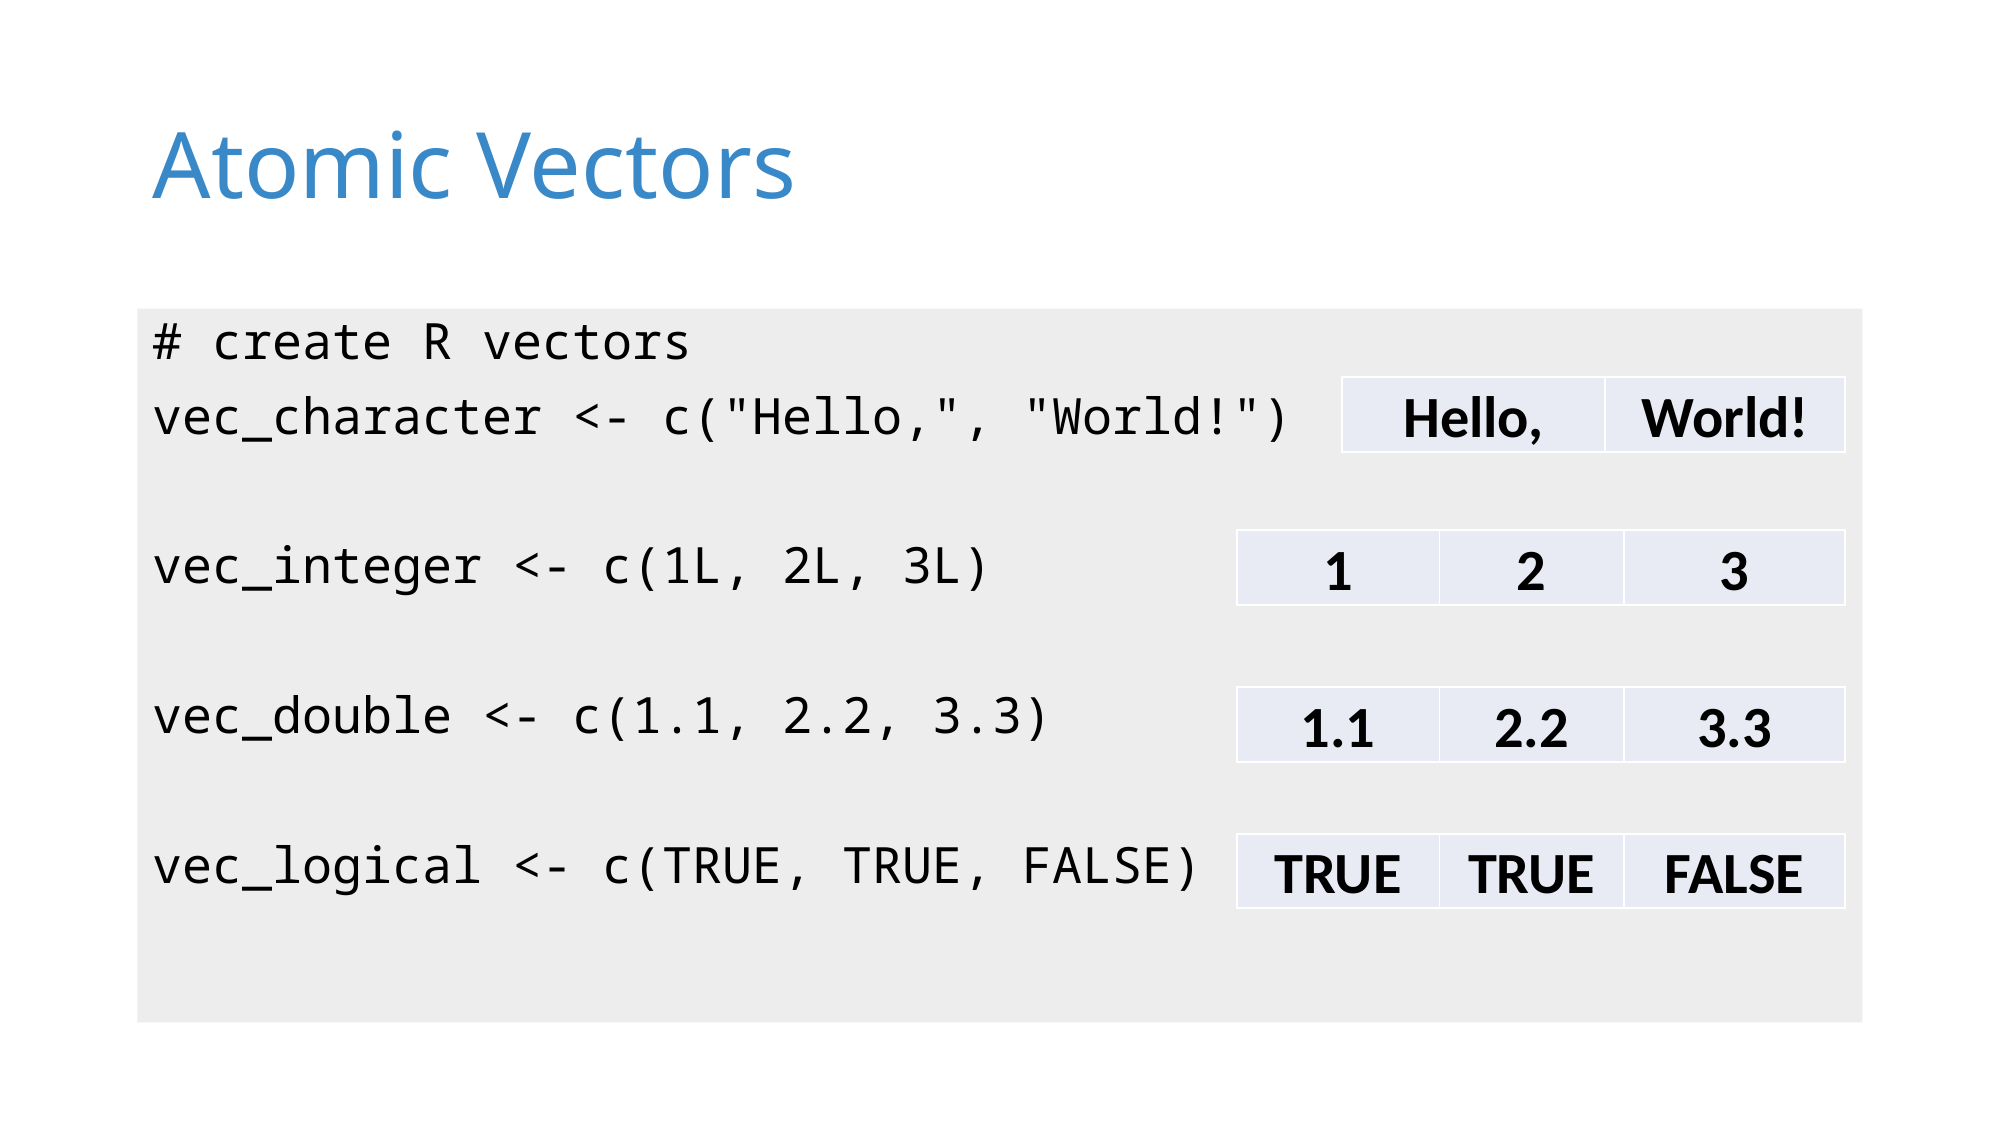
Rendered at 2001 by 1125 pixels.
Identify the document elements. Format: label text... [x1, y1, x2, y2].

table_header Hello, [1343, 378, 1604, 451]
text_box # create R vectors vec_character <- c("Hello,", "World!") vec_integer <- c(1L, 2L, 3L) vec_double <- c(1.1, 2.2, 3.3) vec_logical <- c(TRUE, TRUE, FALSE) [137, 308, 1863, 1023]
table_header 2 [1440, 531, 1623, 604]
table_header 1.1 [1238, 688, 1439, 761]
table_header 2.2 [1440, 688, 1623, 761]
title Atomic Vectors [137, 59, 1863, 278]
table_header FALSE [1625, 835, 1844, 907]
table_header TRUE [1238, 835, 1439, 907]
table_header 1 [1238, 531, 1439, 604]
table_header TRUE [1440, 835, 1623, 907]
table_header 3 [1625, 531, 1844, 604]
table_header 3.3 [1625, 688, 1844, 761]
table_header World! [1606, 378, 1844, 451]
